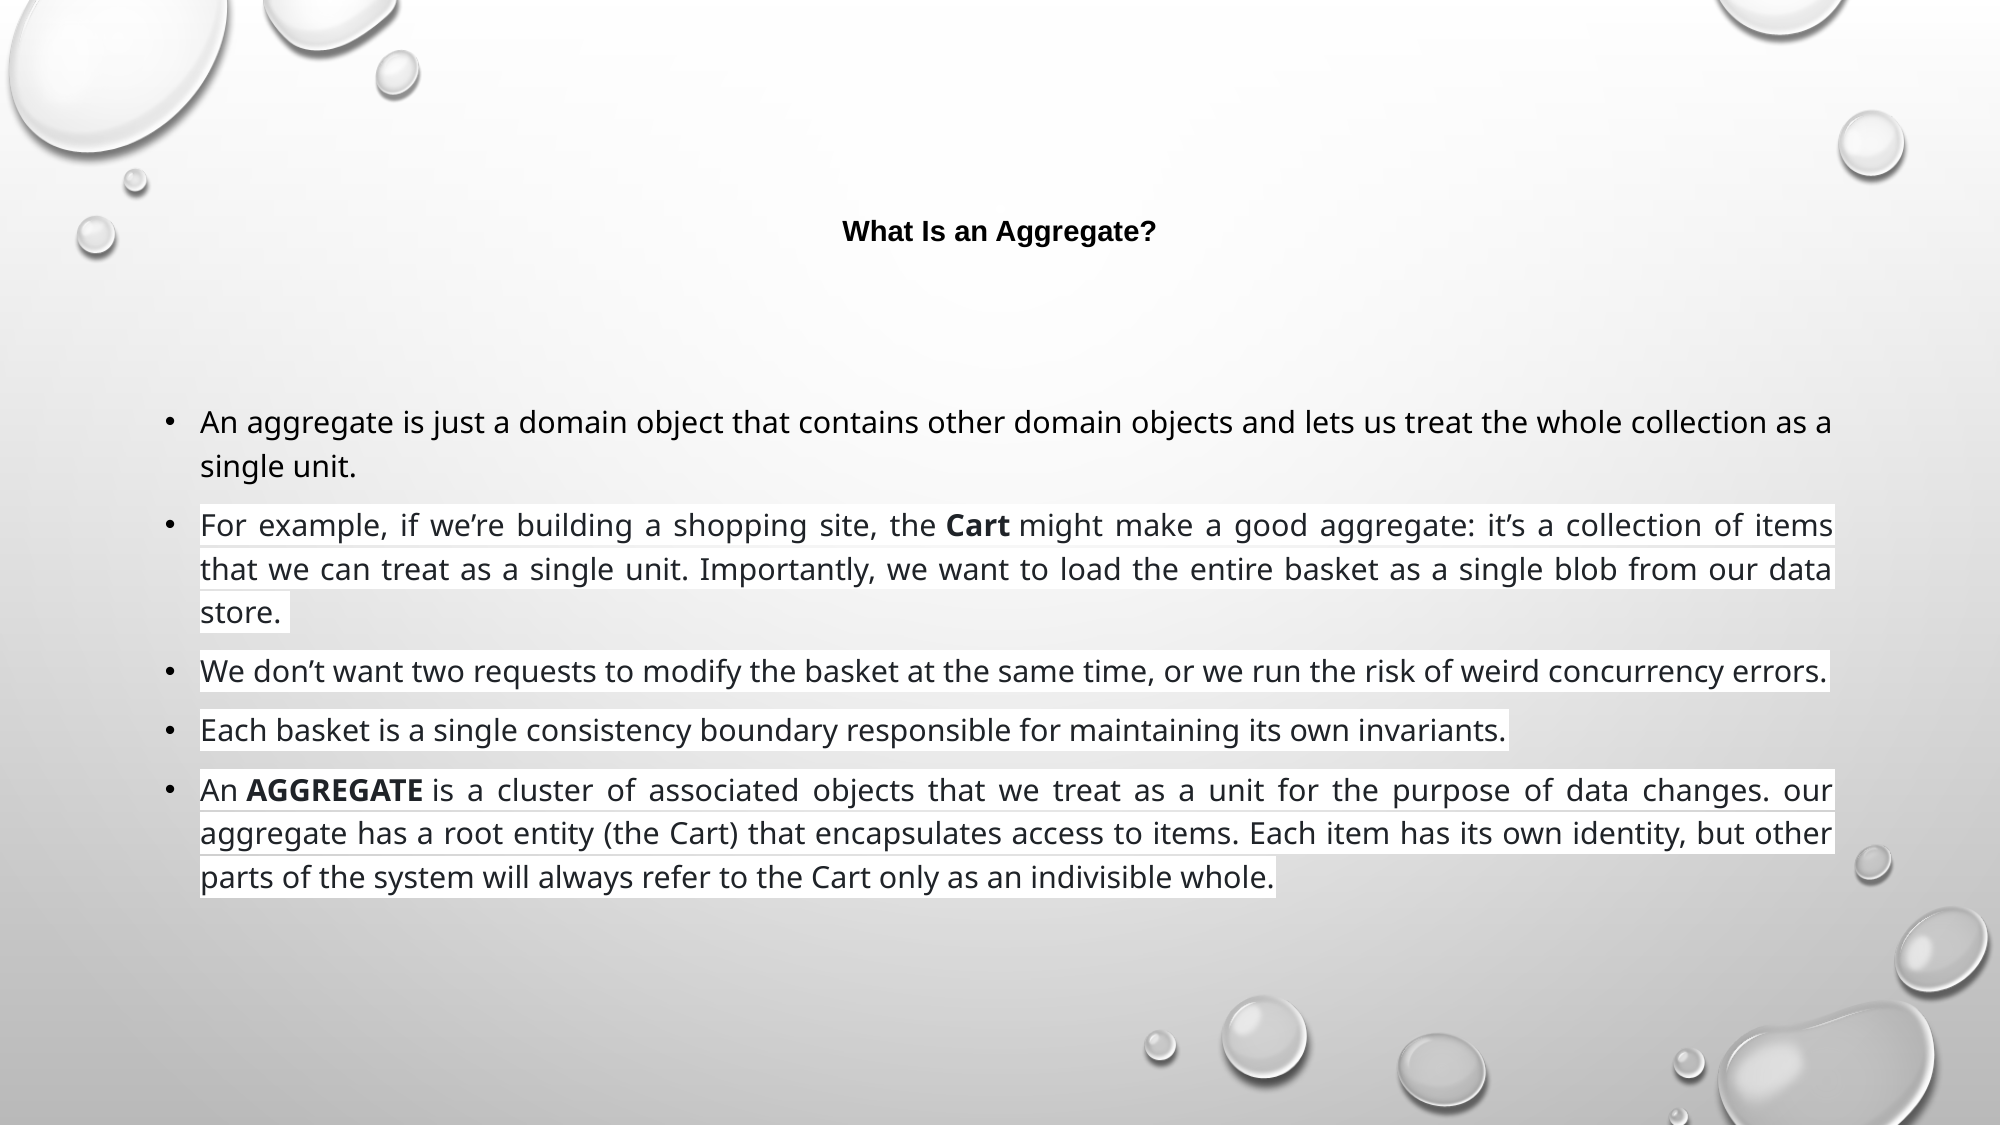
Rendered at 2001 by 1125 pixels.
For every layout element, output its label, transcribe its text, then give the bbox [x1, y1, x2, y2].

list An aggregate is just a domain object that contains other domain objects and lets us treat the whole collection as a single unit. For example, if we’re building a shopping site, the Cart might make a good aggregate: it’s a collection of items that we can treat as a single unit. Importantly, we want to load the entire basket as a single blob from our data store. We don’t want two requests to modify the basket at the same time, or we run the risk of weird concurrency errors. Each basket is a single consistency boundary responsible for maintaining its own invariants. An AGGREGATE is a cluster of associated objects that we treat as a unit for the purpose of data changes. our aggregate has a root entity (the Cart) that encapsulates access to items. Each item has its own identity, but other parts of the system will always refer to the Cart only as an indivisible whole. [149, 388, 1850, 950]
title What Is an Aggregate? [149, 101, 1851, 364]
picture [0, 0, 2000, 1125]
